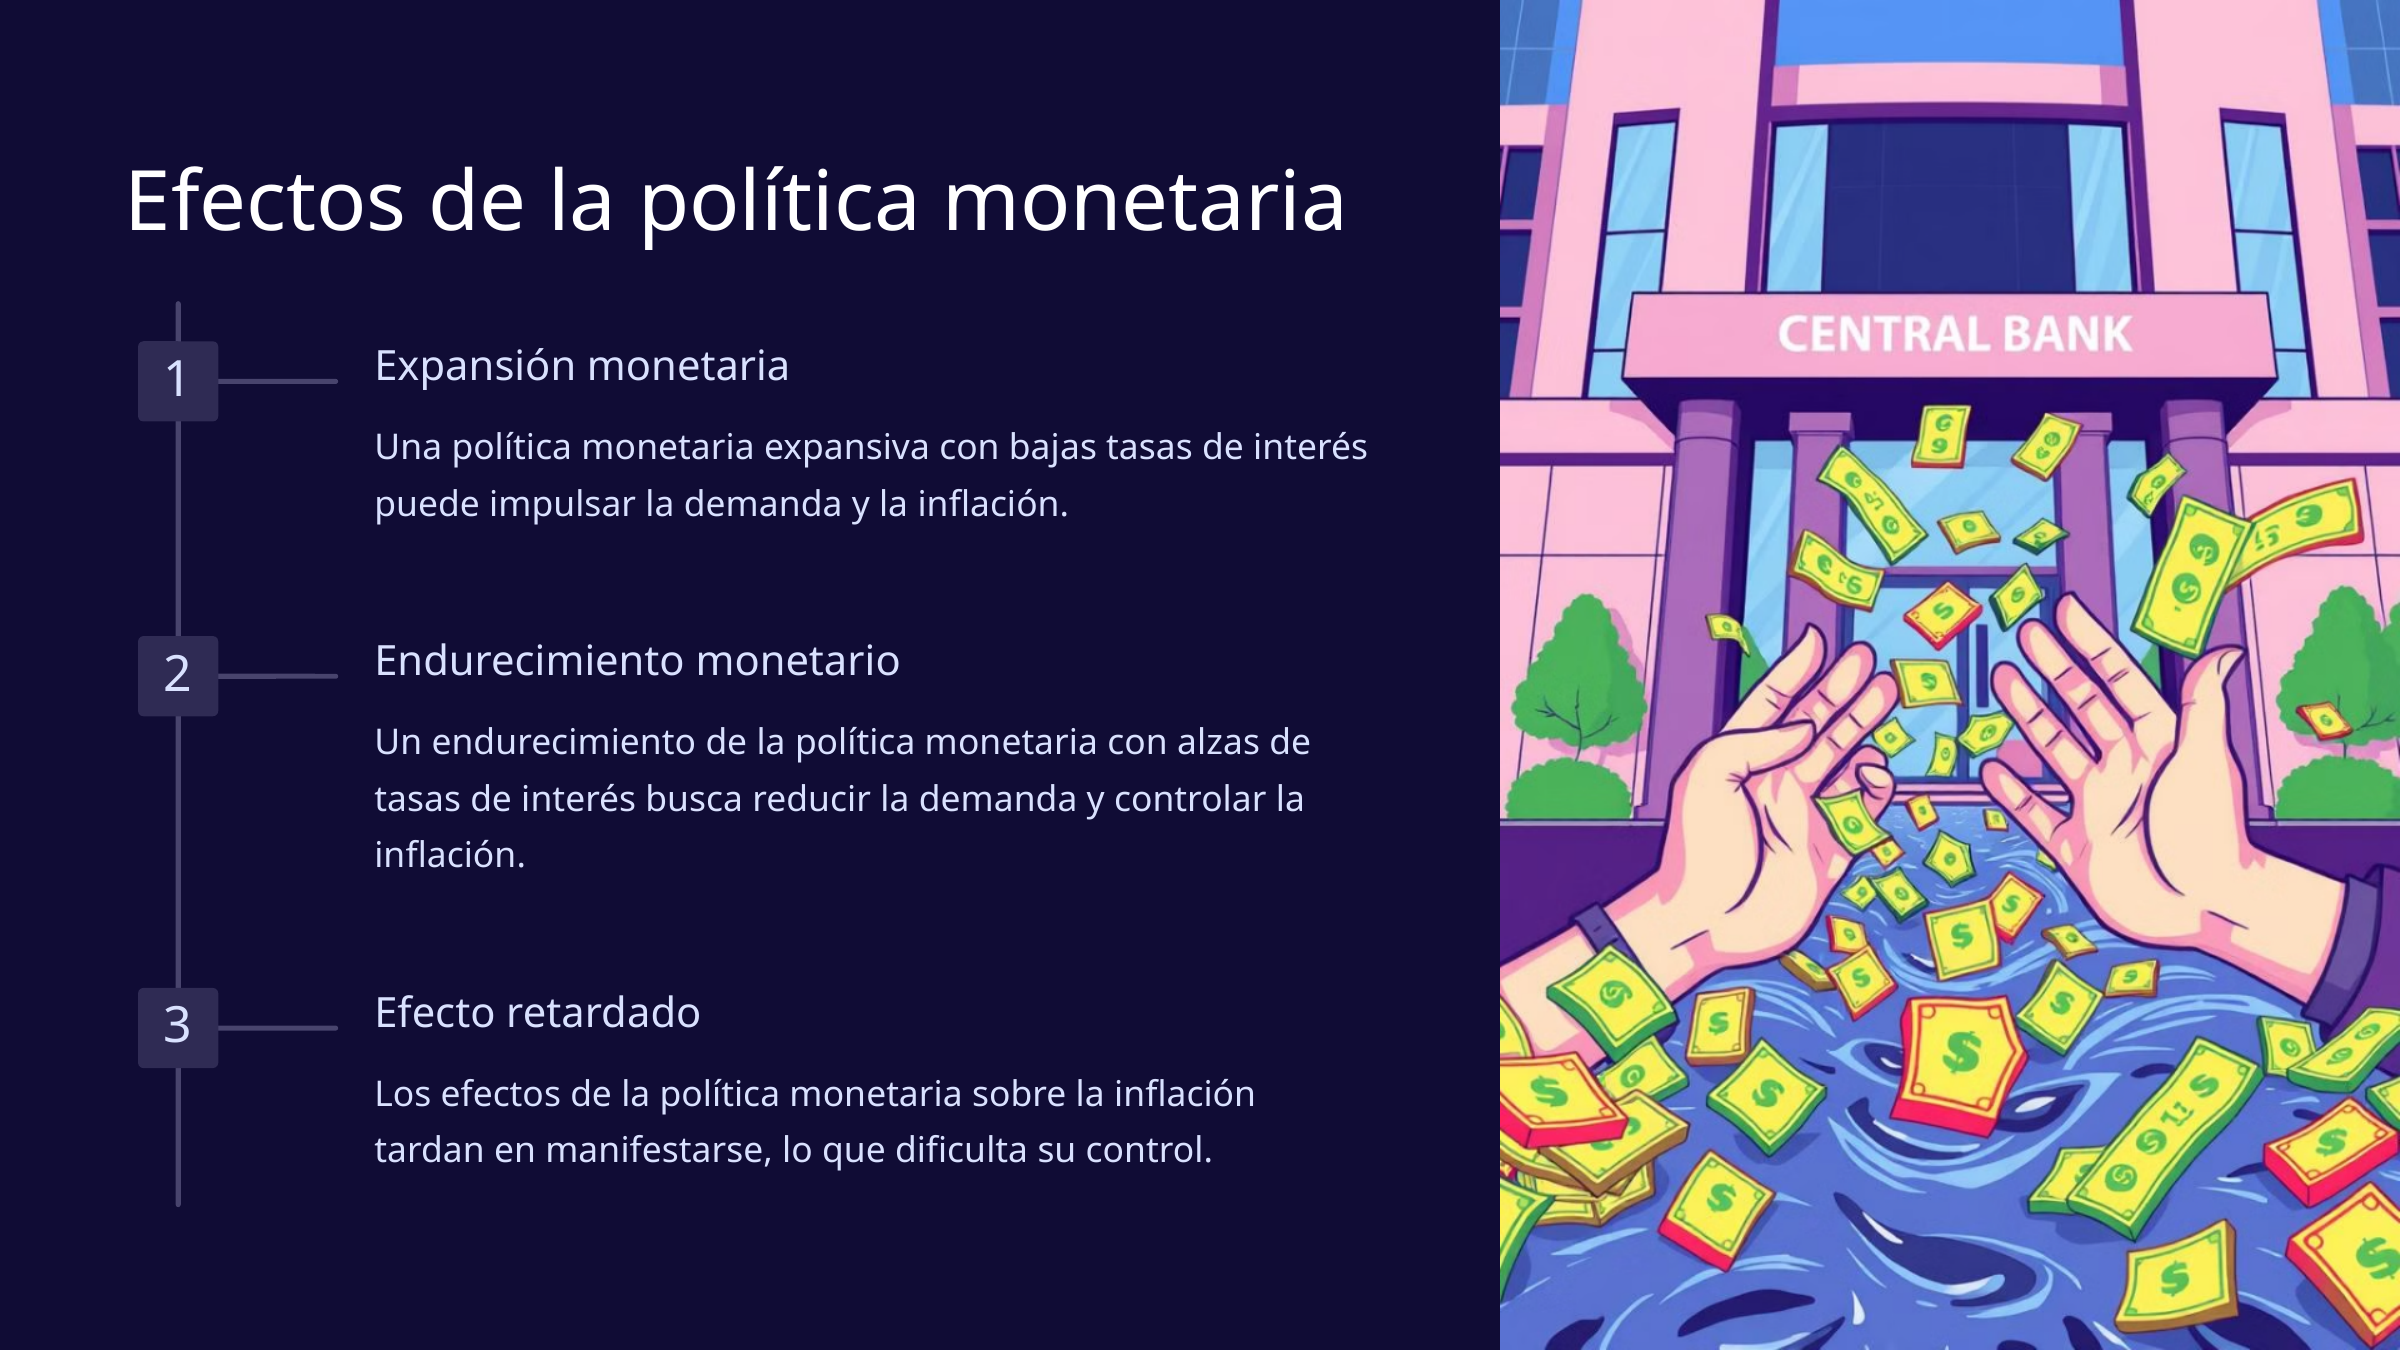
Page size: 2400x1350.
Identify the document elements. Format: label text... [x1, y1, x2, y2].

text_box Una política monetaria expansiva con bajas tasas de interés puede impulsar la demanda y la inflación. [374, 410, 1376, 525]
text_box [138, 636, 219, 717]
text_box Efectos de la política monetaria [124, 142, 1312, 248]
text_box [175, 717, 181, 987]
text_box Expansión monetaria [374, 336, 794, 390]
text_box [175, 422, 181, 636]
text_box [138, 341, 219, 422]
text_box [138, 987, 219, 1069]
text_box Endurecimiento monetario [374, 631, 878, 685]
text_box 3 [165, 1002, 192, 1054]
picture [1499, 0, 2400, 1350]
text_box 1 [170, 356, 187, 407]
text_box Los efectos de la política monetaria sobre la inflación tardan en manifestarse, lo que dificulta su control. [374, 1057, 1376, 1172]
text_box [219, 378, 339, 384]
text_box Efecto retardado [374, 983, 794, 1036]
text_box Un endurecimiento de la política monetaria con alzas de tasas de interés busca reducir la demanda y controlar la inflación. [374, 705, 1376, 877]
text_box [175, 301, 181, 341]
text_box [175, 1069, 181, 1208]
text_box 2 [165, 651, 191, 702]
text_box [219, 673, 339, 679]
text_box [219, 1025, 339, 1031]
